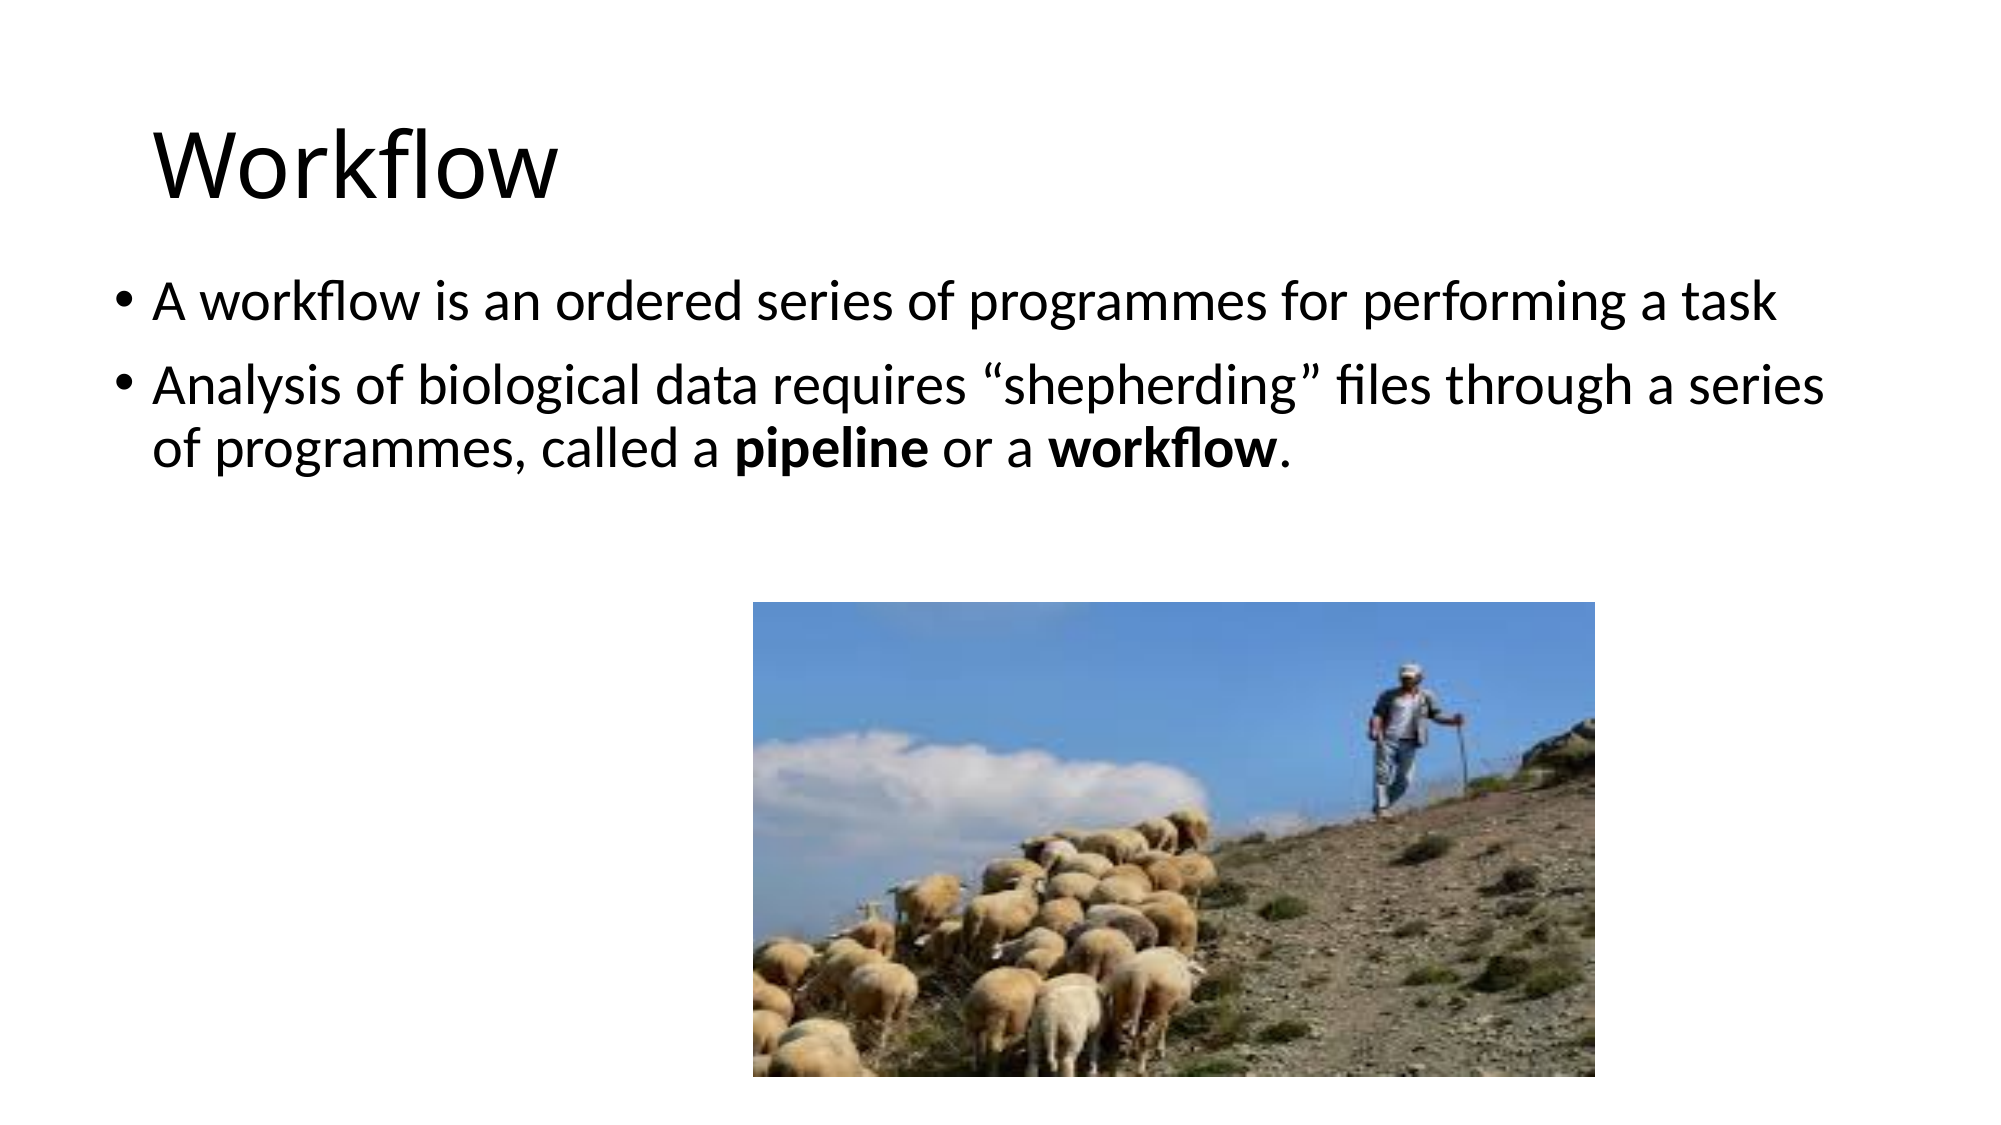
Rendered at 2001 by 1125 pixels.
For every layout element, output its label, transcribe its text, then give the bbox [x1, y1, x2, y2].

list A workflow is an ordered series of programmes for performing a task Analysis of biological data requires “shepherding” files through a series of programmes, called a pipeline or a workflow. [99, 262, 1900, 603]
picture [753, 602, 1595, 1077]
title Workflow [137, 59, 1863, 262]
